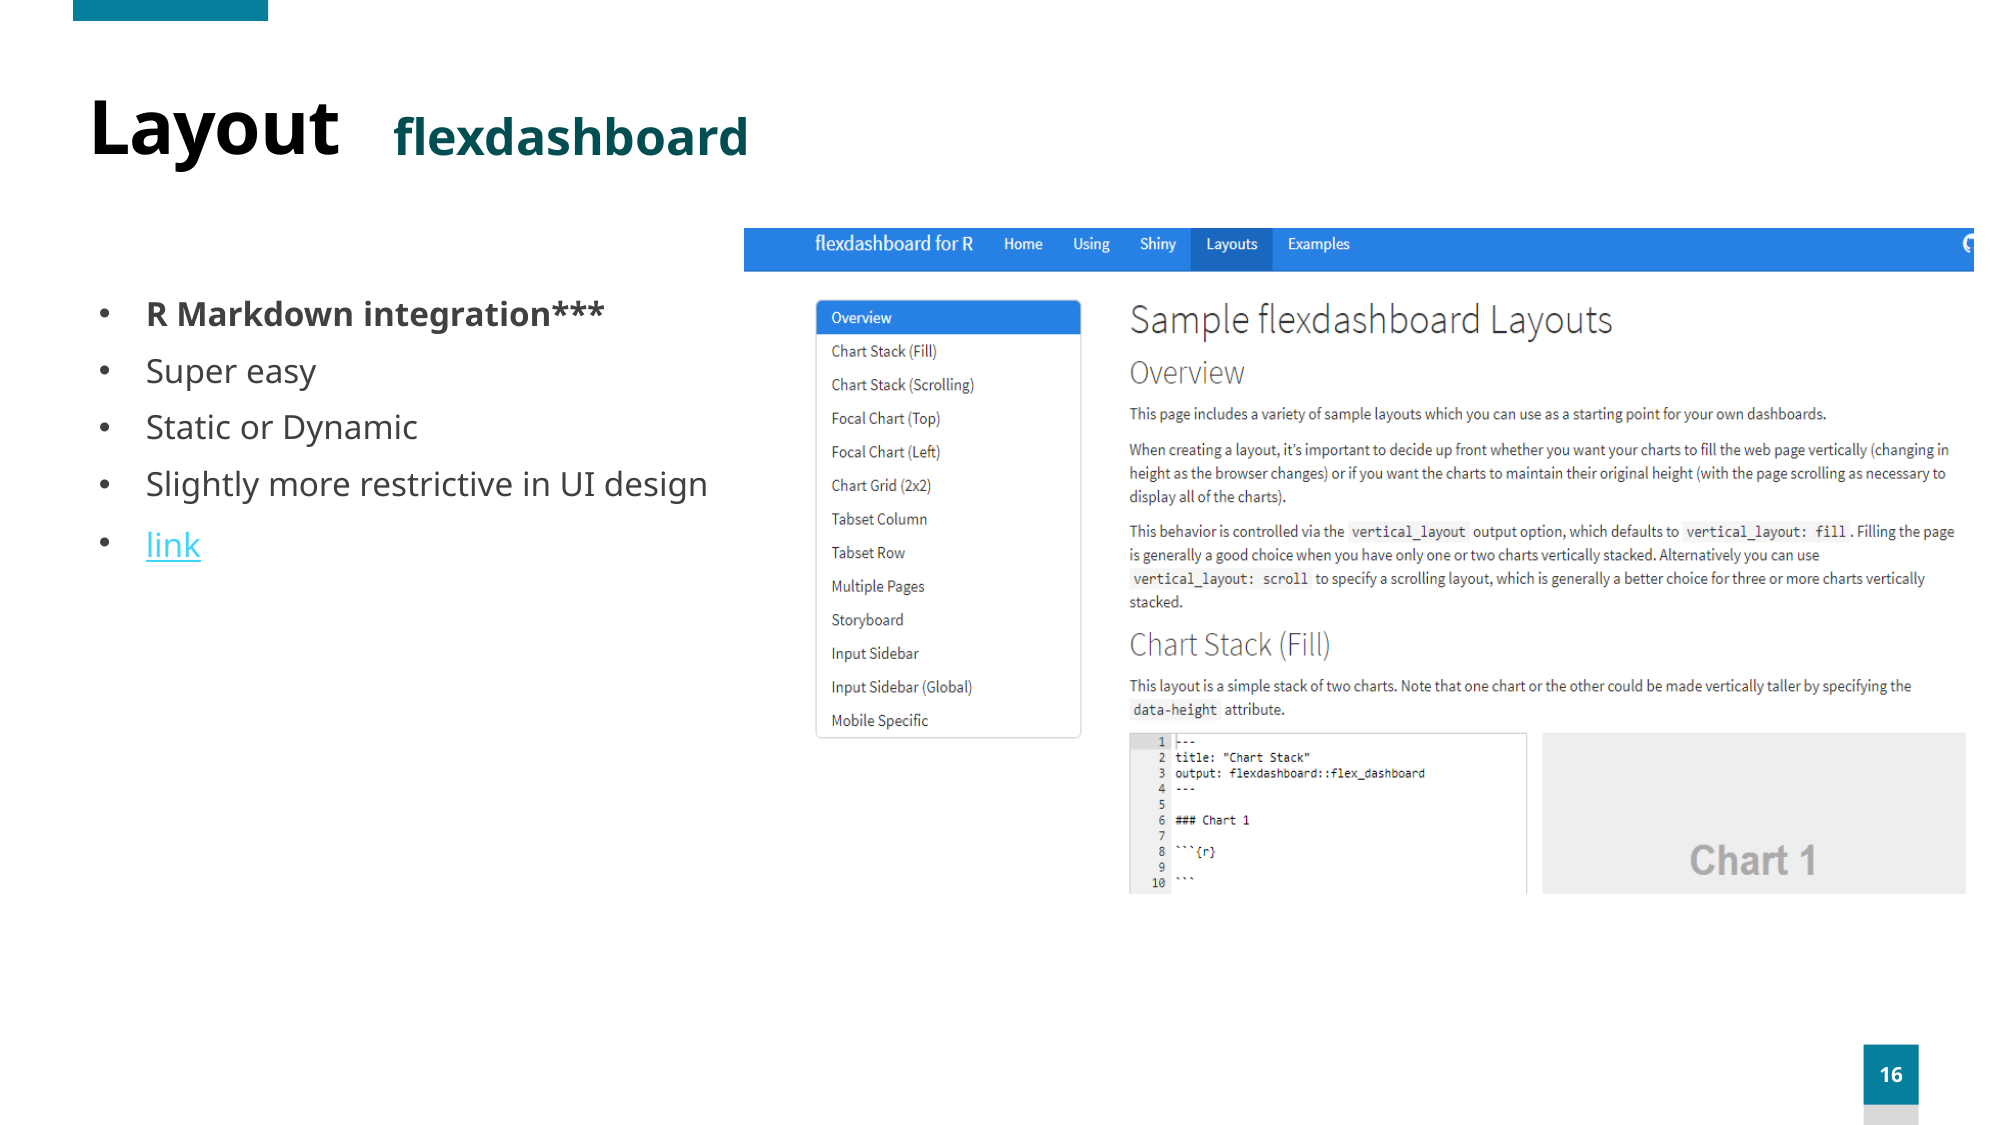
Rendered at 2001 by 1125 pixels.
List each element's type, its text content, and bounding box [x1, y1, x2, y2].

list R Markdown integration*** Super easy Static or Dynamic Slightly more restrictive in UI design link [83, 290, 744, 872]
title Layout [73, 82, 1907, 179]
picture [744, 228, 1974, 894]
